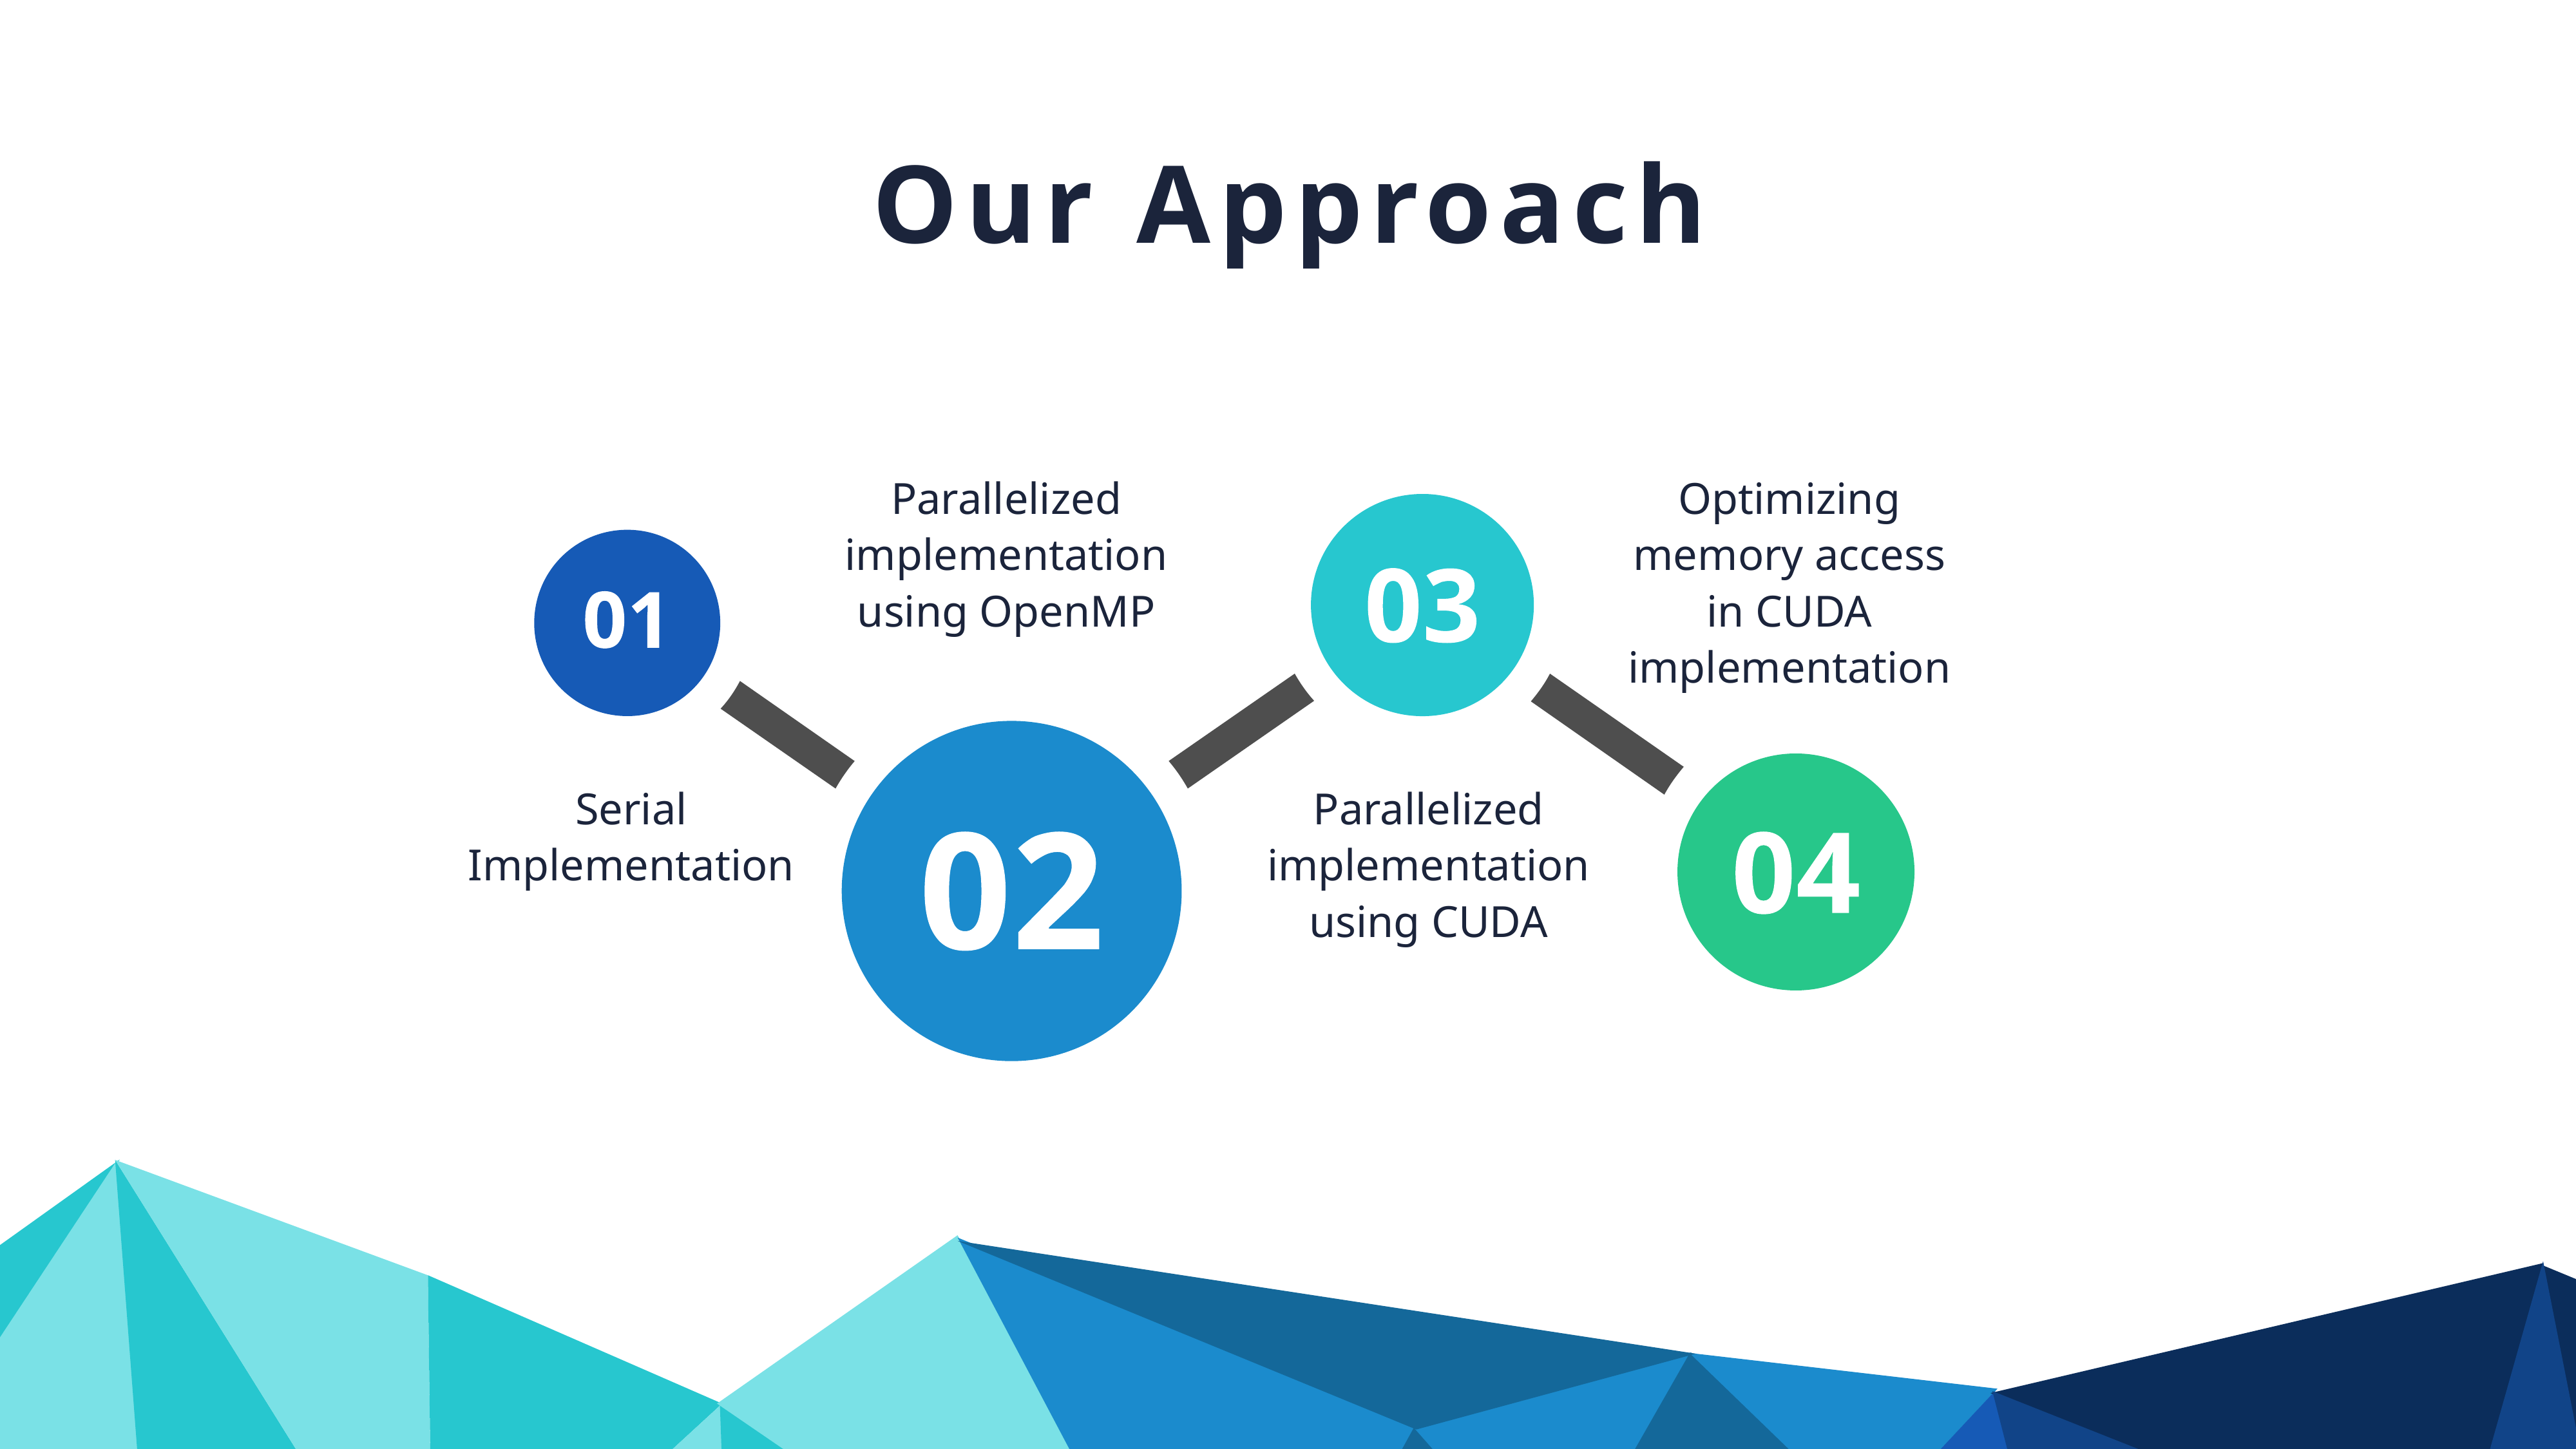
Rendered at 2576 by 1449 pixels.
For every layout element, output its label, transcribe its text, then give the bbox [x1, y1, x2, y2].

text_box Parallelized implementation using OpenMP [822, 461, 1190, 640]
text_box Serial Implementation [447, 772, 816, 895]
text_box [924, 831, 1006, 951]
text_box [1311, 494, 1534, 717]
text_box [534, 529, 721, 716]
text_box [1798, 833, 1859, 913]
text_box [1169, 673, 1315, 789]
text_box [585, 591, 625, 649]
text_box [1735, 831, 1792, 914]
text_box [720, 681, 855, 789]
text_box Optimizing memory access in CUDA implementation [1605, 461, 1974, 697]
text_box [1018, 831, 1100, 949]
text_box [1677, 753, 1915, 990]
text_box [1368, 568, 1419, 643]
text_box [631, 592, 660, 648]
text_box [1531, 674, 1684, 795]
text_box Our Approach [863, 131, 1717, 270]
text_box [841, 721, 1182, 1061]
text_box [1426, 568, 1477, 643]
text_box Parallelized implementation using CUDA [1245, 772, 1613, 951]
